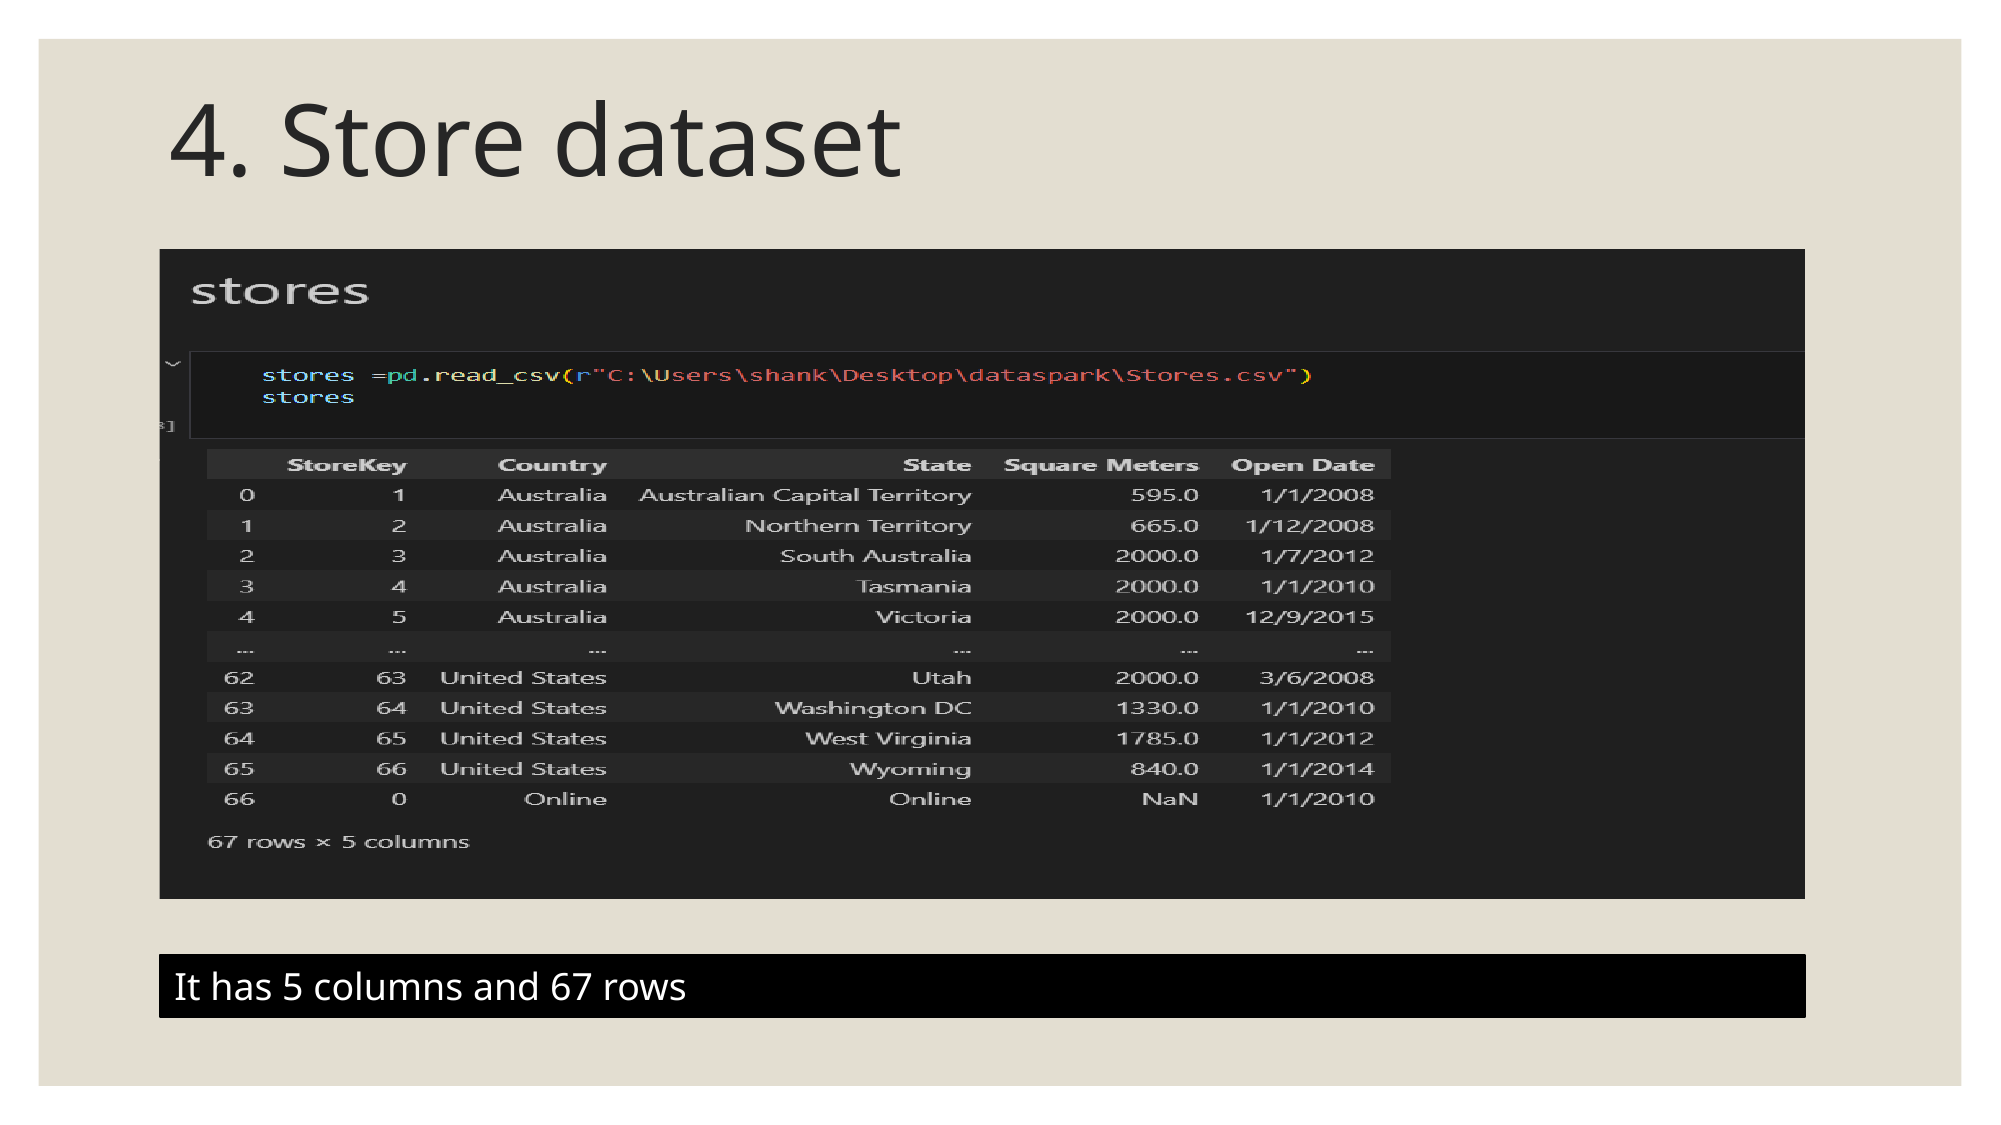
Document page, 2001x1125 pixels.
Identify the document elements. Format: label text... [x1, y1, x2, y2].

title 4. Store dataset [154, 31, 1805, 254]
text_box It has 5 columns and 67 rows [159, 954, 1806, 1018]
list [159, 249, 1805, 899]
